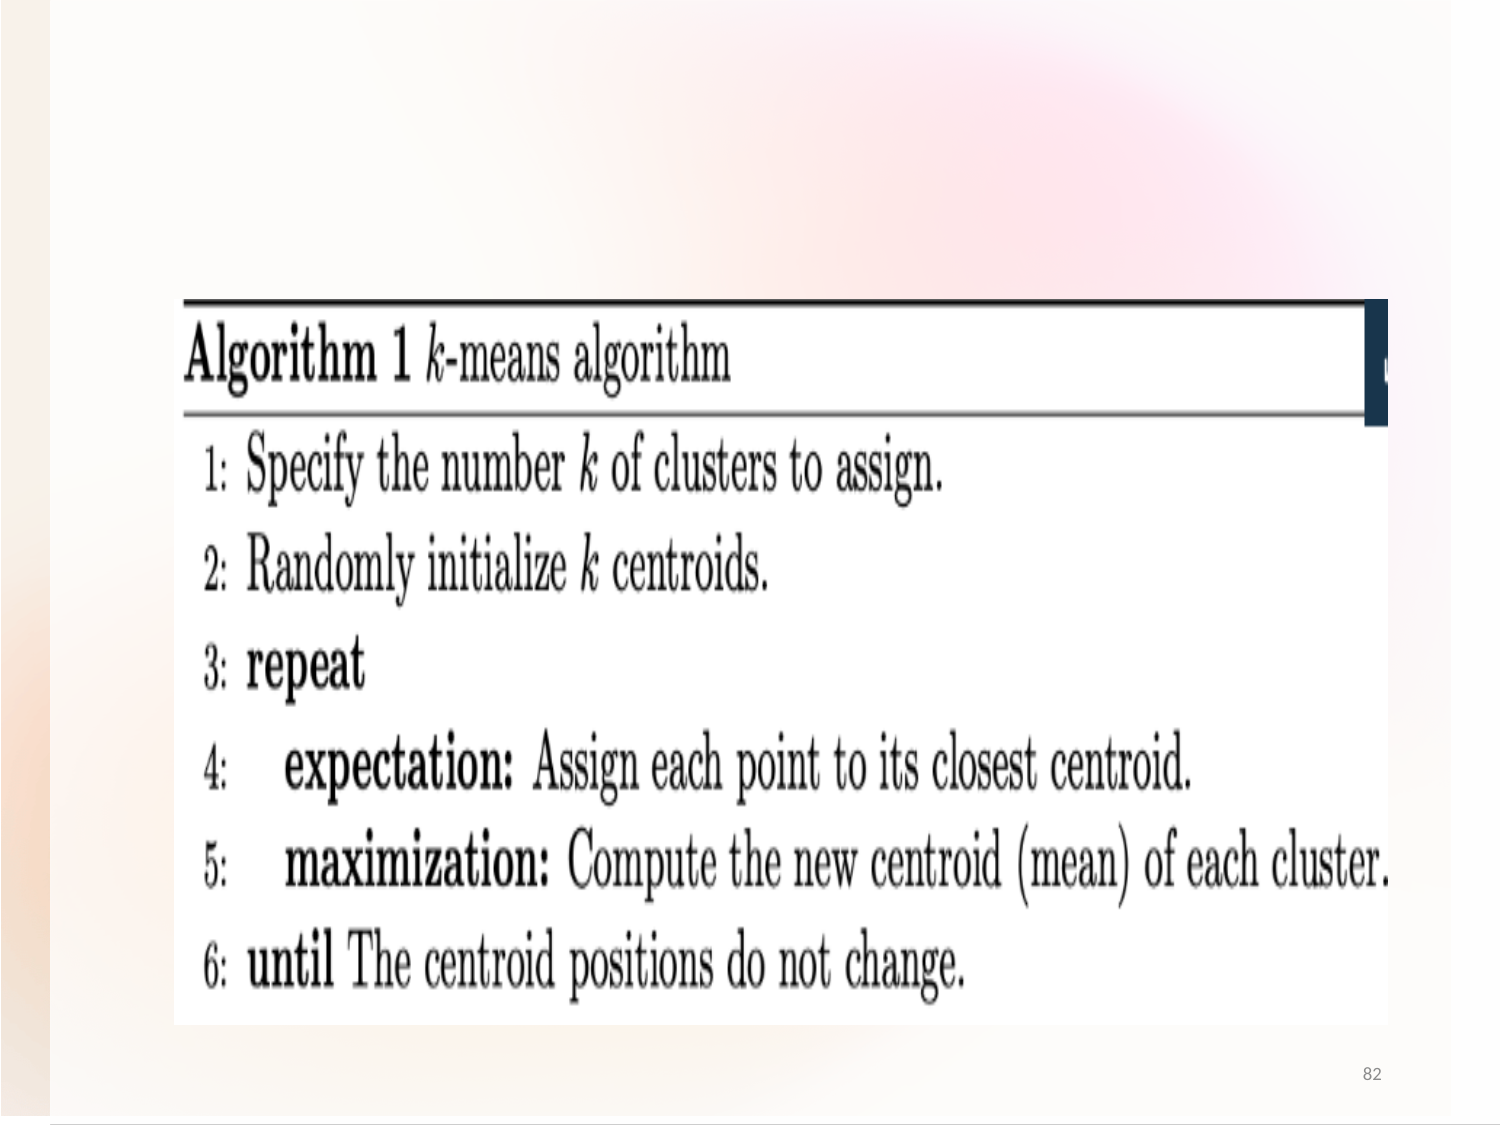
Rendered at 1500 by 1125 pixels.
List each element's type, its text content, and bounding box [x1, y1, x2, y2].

picture [0, 0, 1500, 1125]
slide_number 82 [1059, 1042, 1397, 1103]
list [174, 299, 1388, 1025]
